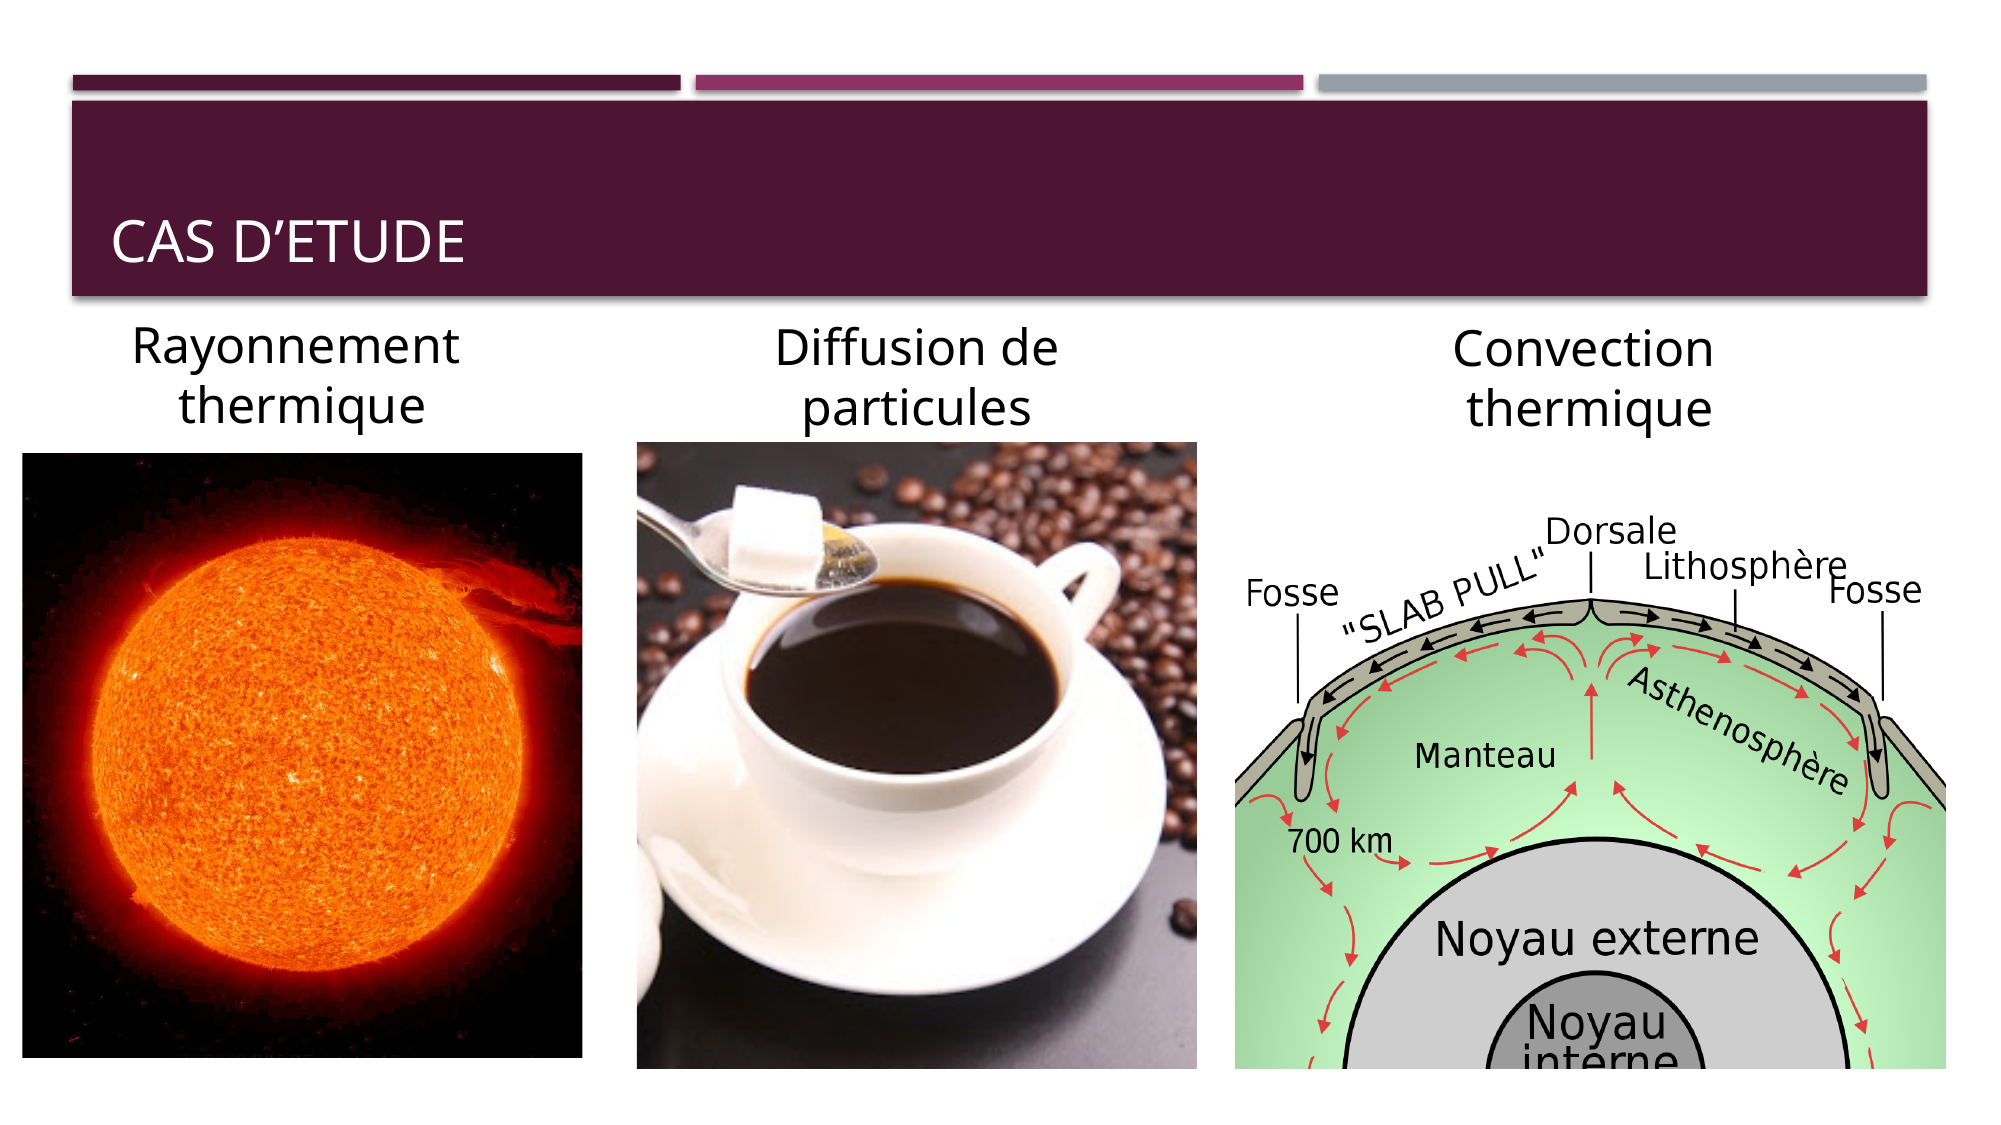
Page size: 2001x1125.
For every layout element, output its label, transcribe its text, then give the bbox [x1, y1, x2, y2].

picture [1233, 494, 1948, 1070]
title Cas d’etude [95, 115, 1905, 282]
text_box Rayonnement thermique [116, 306, 489, 441]
text_box Diffusion de particules [759, 308, 1075, 440]
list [21, 453, 583, 1058]
picture [636, 441, 1198, 1070]
text_box Convection thermique [1437, 309, 1744, 444]
